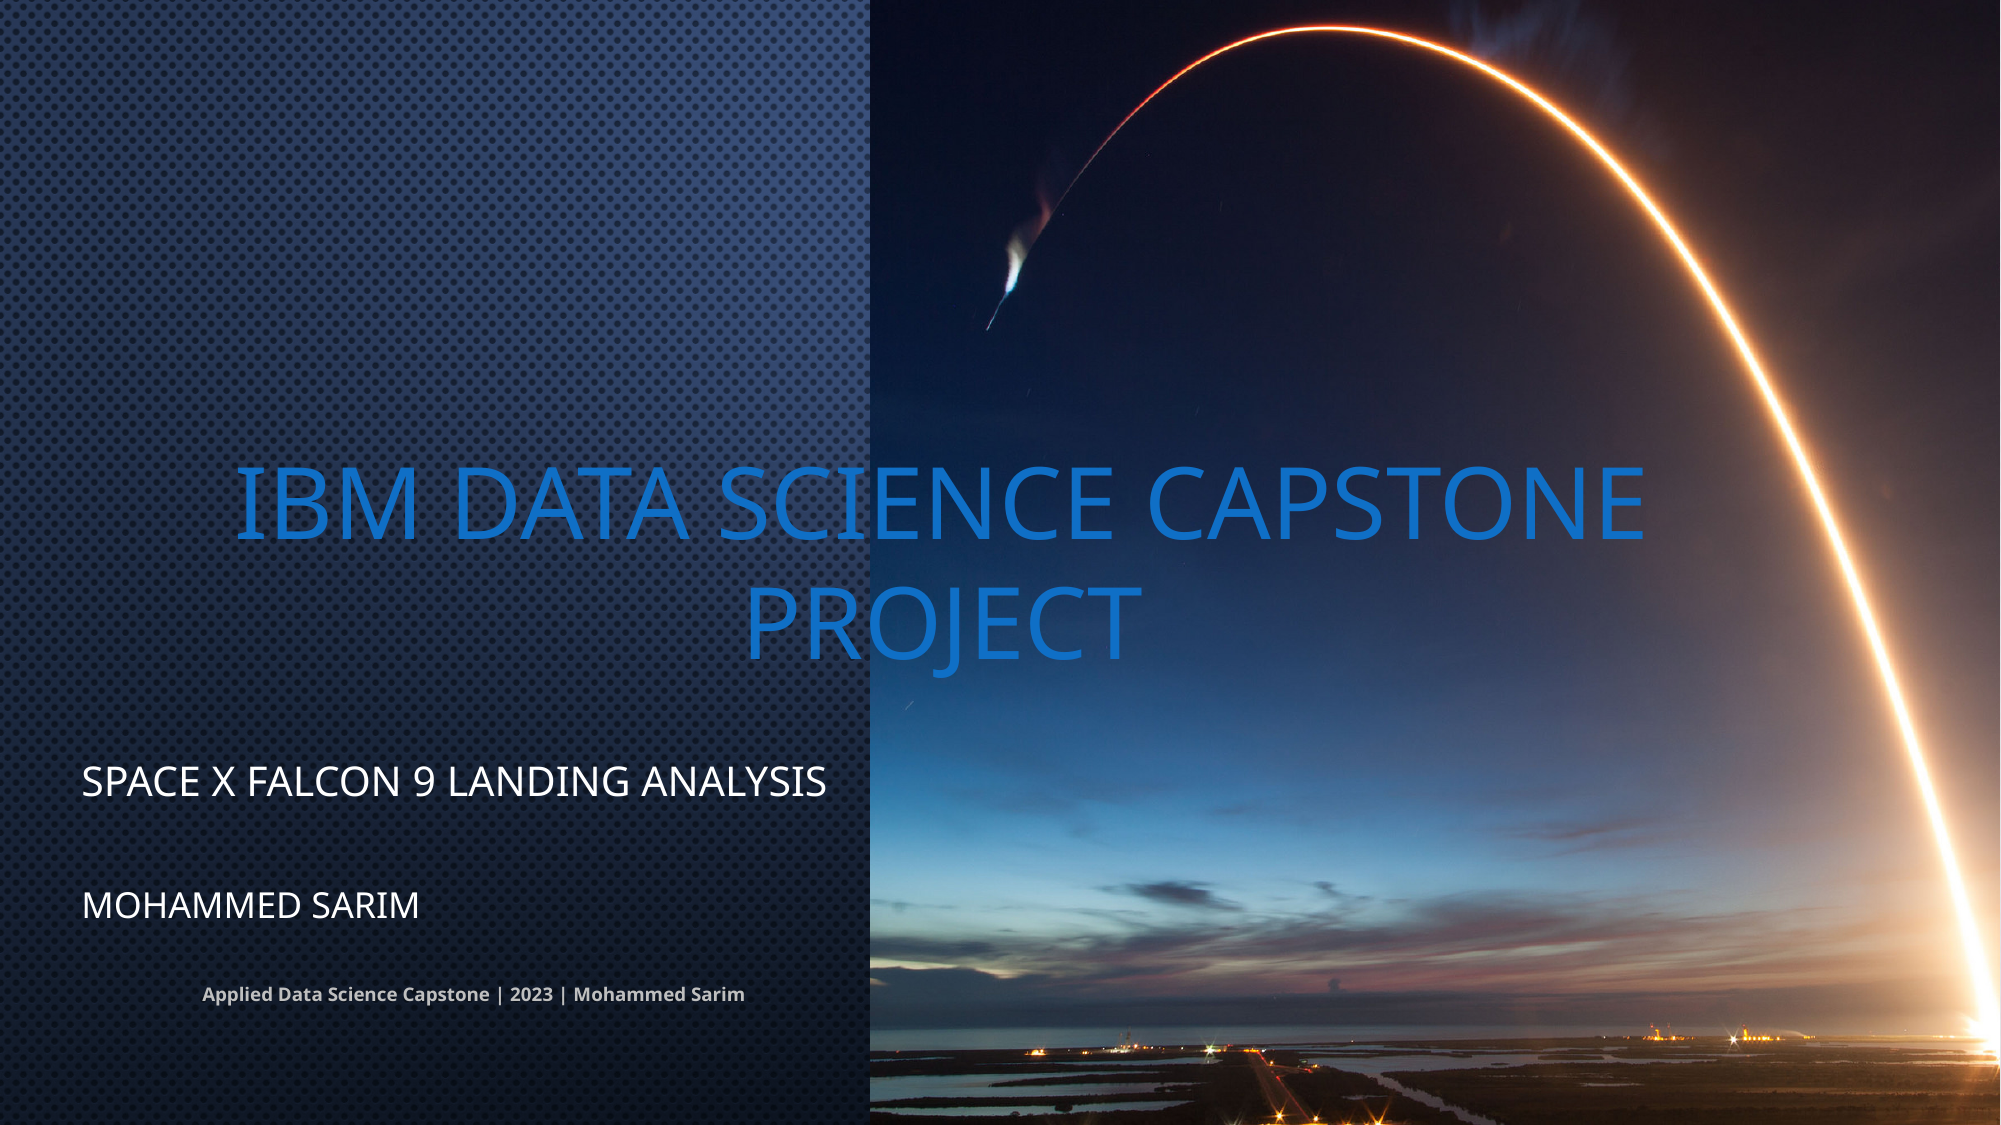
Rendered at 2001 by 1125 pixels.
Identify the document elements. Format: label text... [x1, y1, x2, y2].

title IBM Data Science Capstone Project [44, 323, 869, 687]
subtitle Space X Falcon 9 Landing Analysis Mohammed Sarim [66, 748, 869, 936]
picture [869, 0, 2000, 1125]
footer Applied Data Science Capstone | 2023 | Mohammed Sarim [187, 965, 869, 1025]
